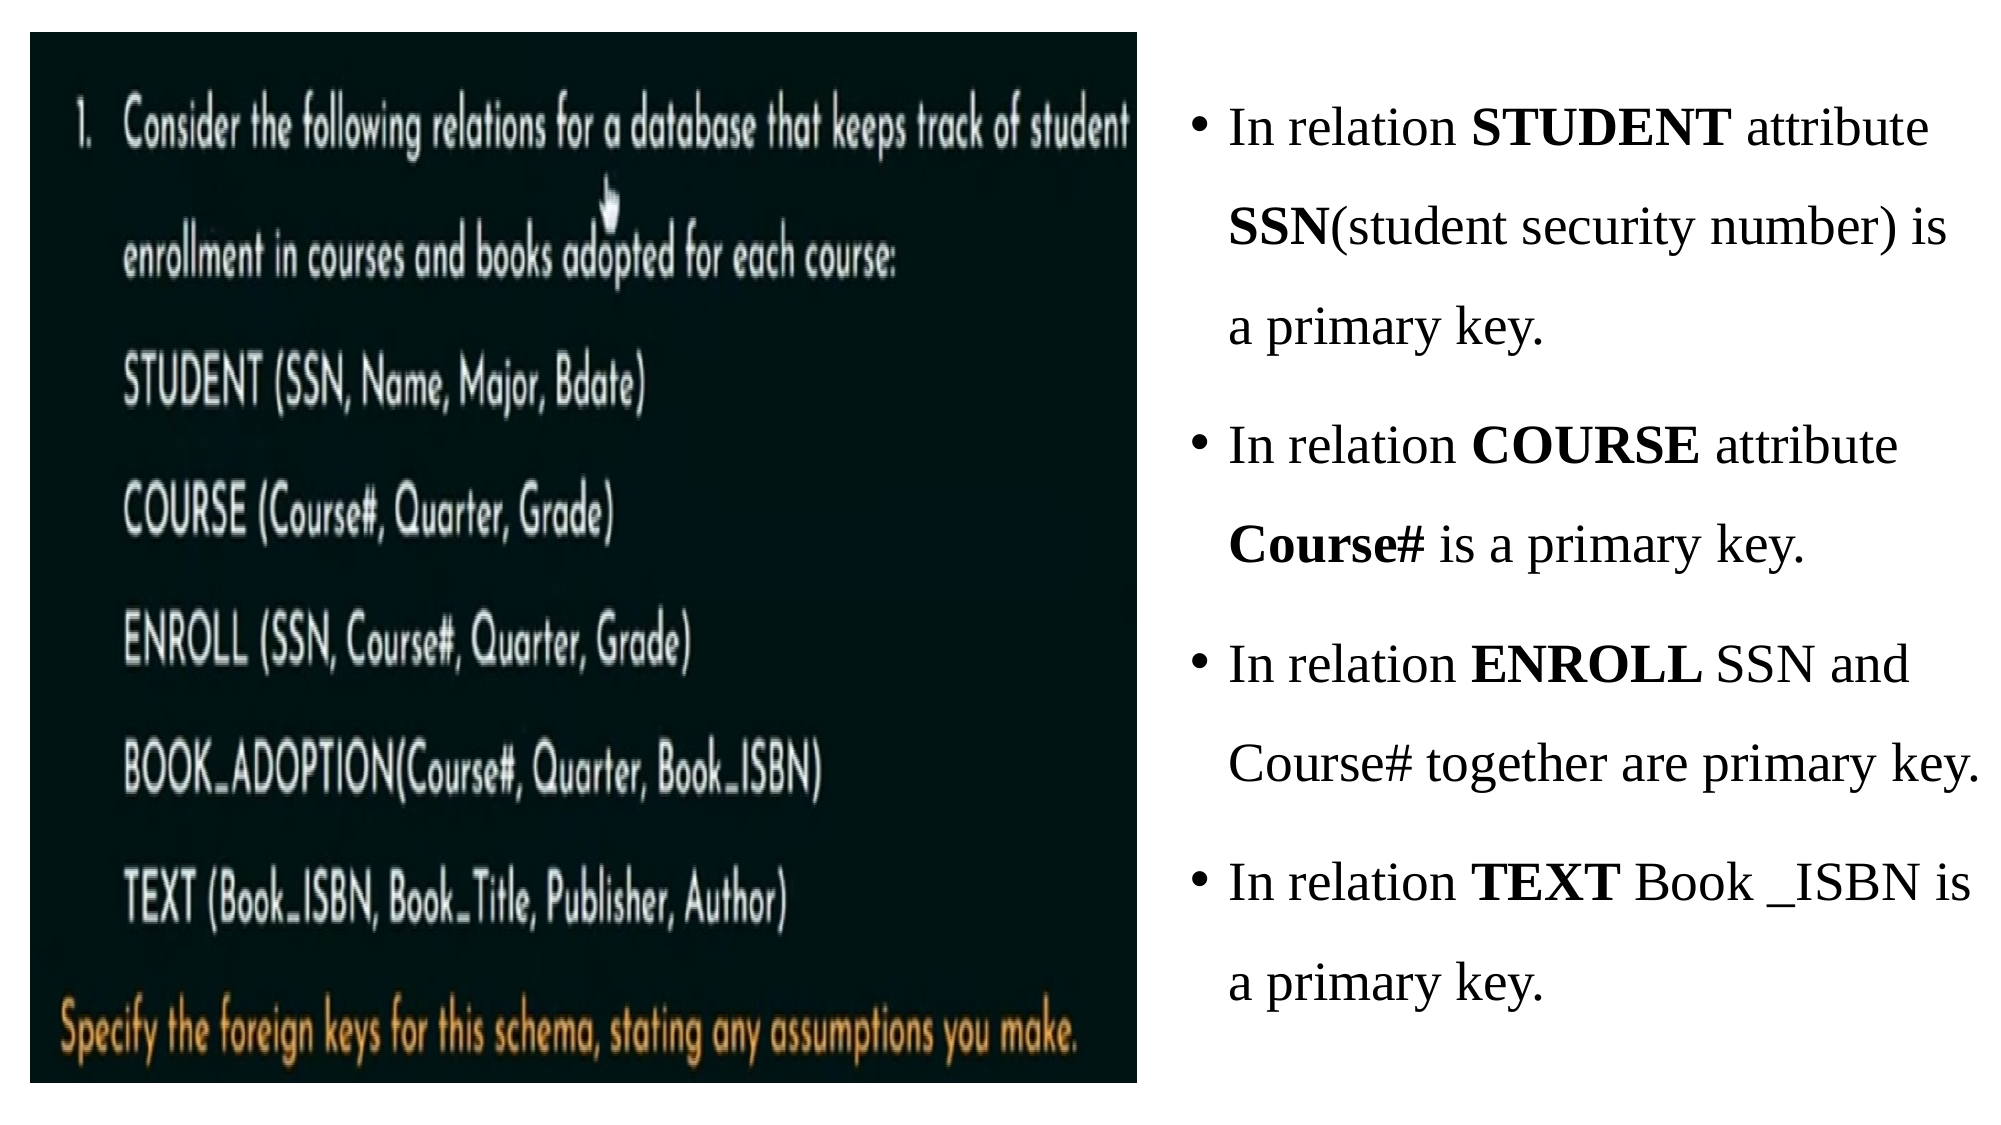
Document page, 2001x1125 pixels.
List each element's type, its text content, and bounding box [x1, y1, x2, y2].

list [30, 32, 1137, 1083]
list In relation STUDENT attribute SSN(student security number) is a primary key. In relation COURSE attribute Course# is a primary key. In relation ENROLL SSN and Course# together are primary key. In relation TEXT Book _ISBN is a primary key. [1175, 49, 2000, 1067]
